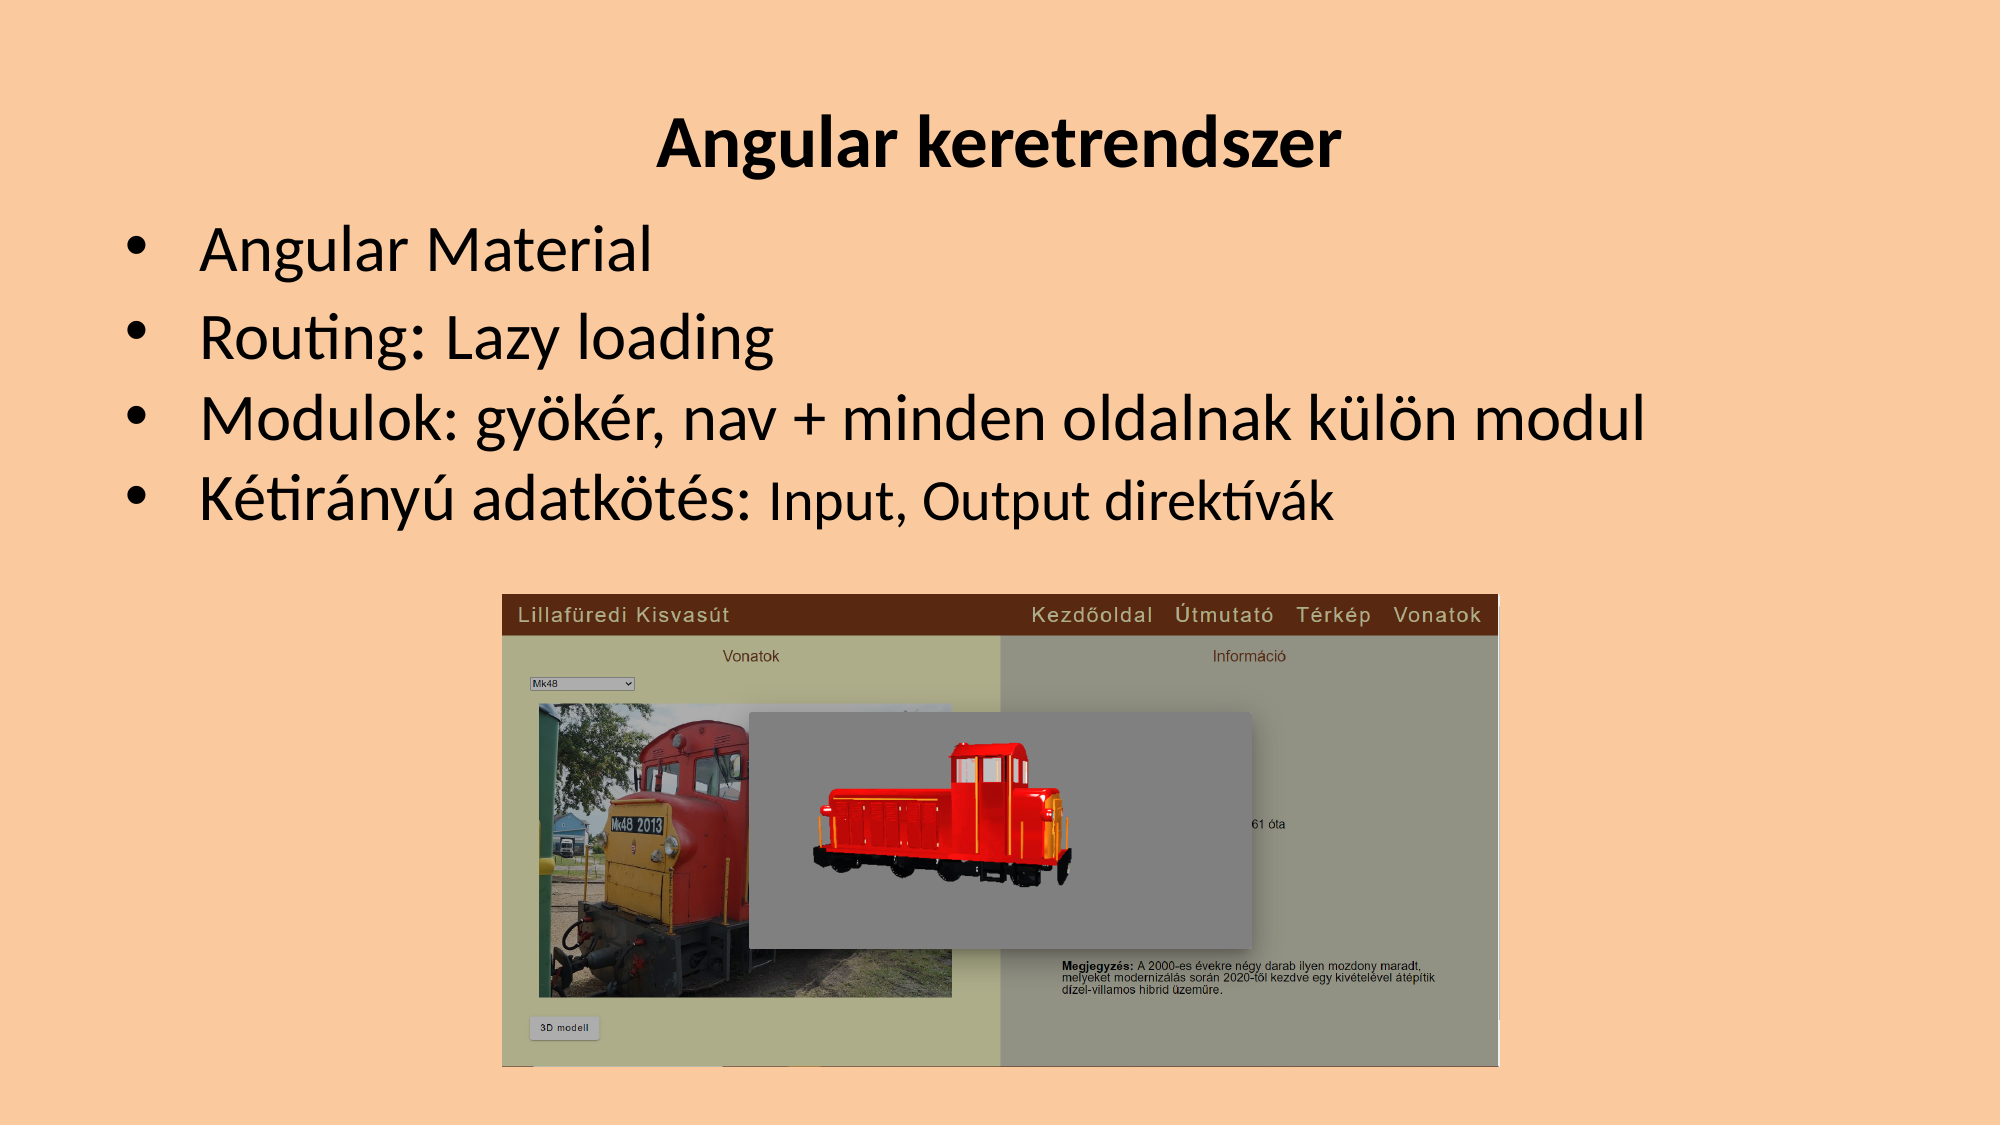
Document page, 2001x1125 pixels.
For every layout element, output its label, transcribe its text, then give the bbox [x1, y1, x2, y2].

picture [502, 594, 1500, 1067]
text_box Angular Material Routing: Lazy loading Modulok: gyökér, nav + minden oldalnak külön modul Kétirányú adatkötés: Input, Output direktívák [109, 196, 1891, 542]
text_box Angular keretrendszer [500, 85, 1500, 191]
